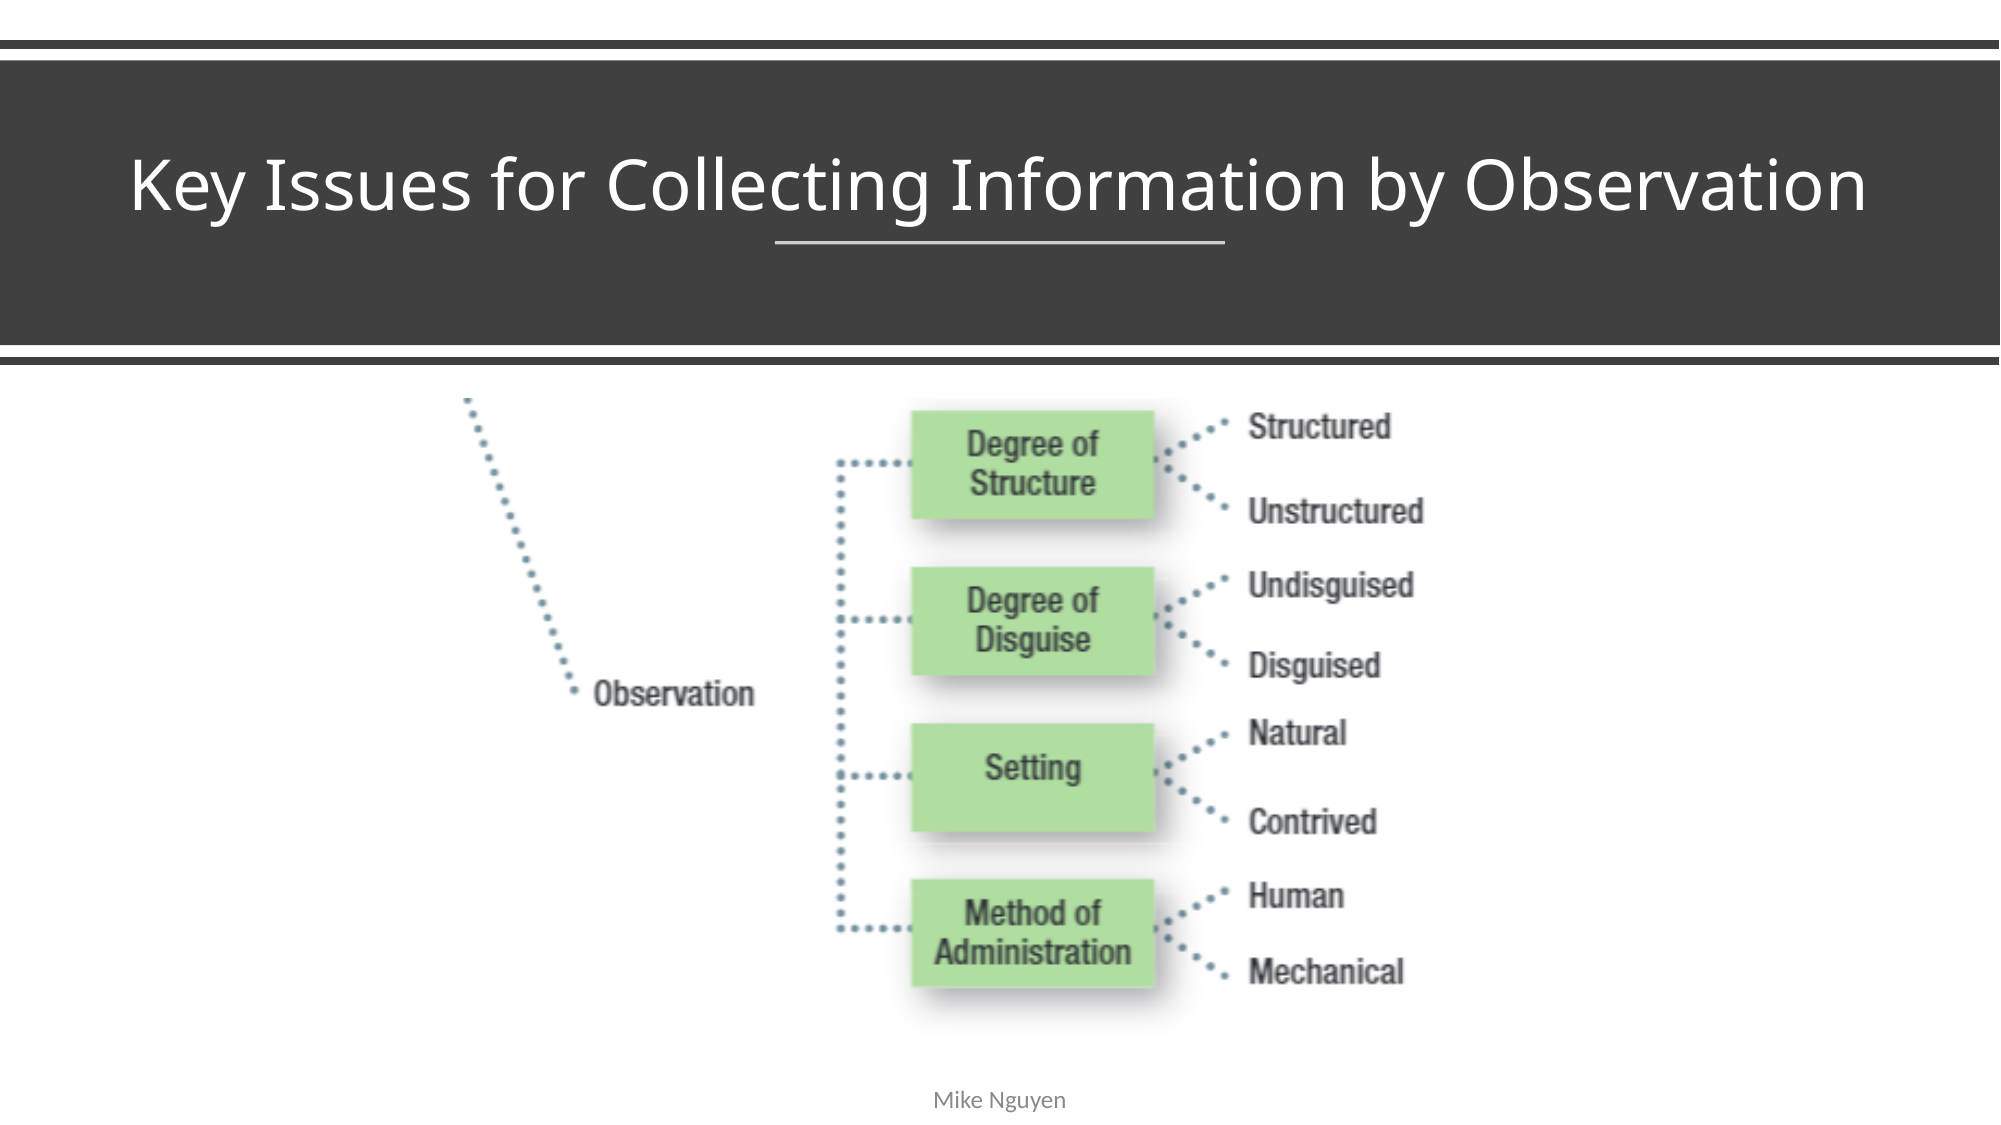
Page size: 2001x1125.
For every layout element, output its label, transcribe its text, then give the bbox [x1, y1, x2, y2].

title Key Issues for Collecting Information by Observation [86, 80, 1914, 233]
footer Mike Nguyen [662, 1069, 1338, 1125]
text_box [0, 59, 2000, 346]
picture [290, 398, 1701, 1054]
